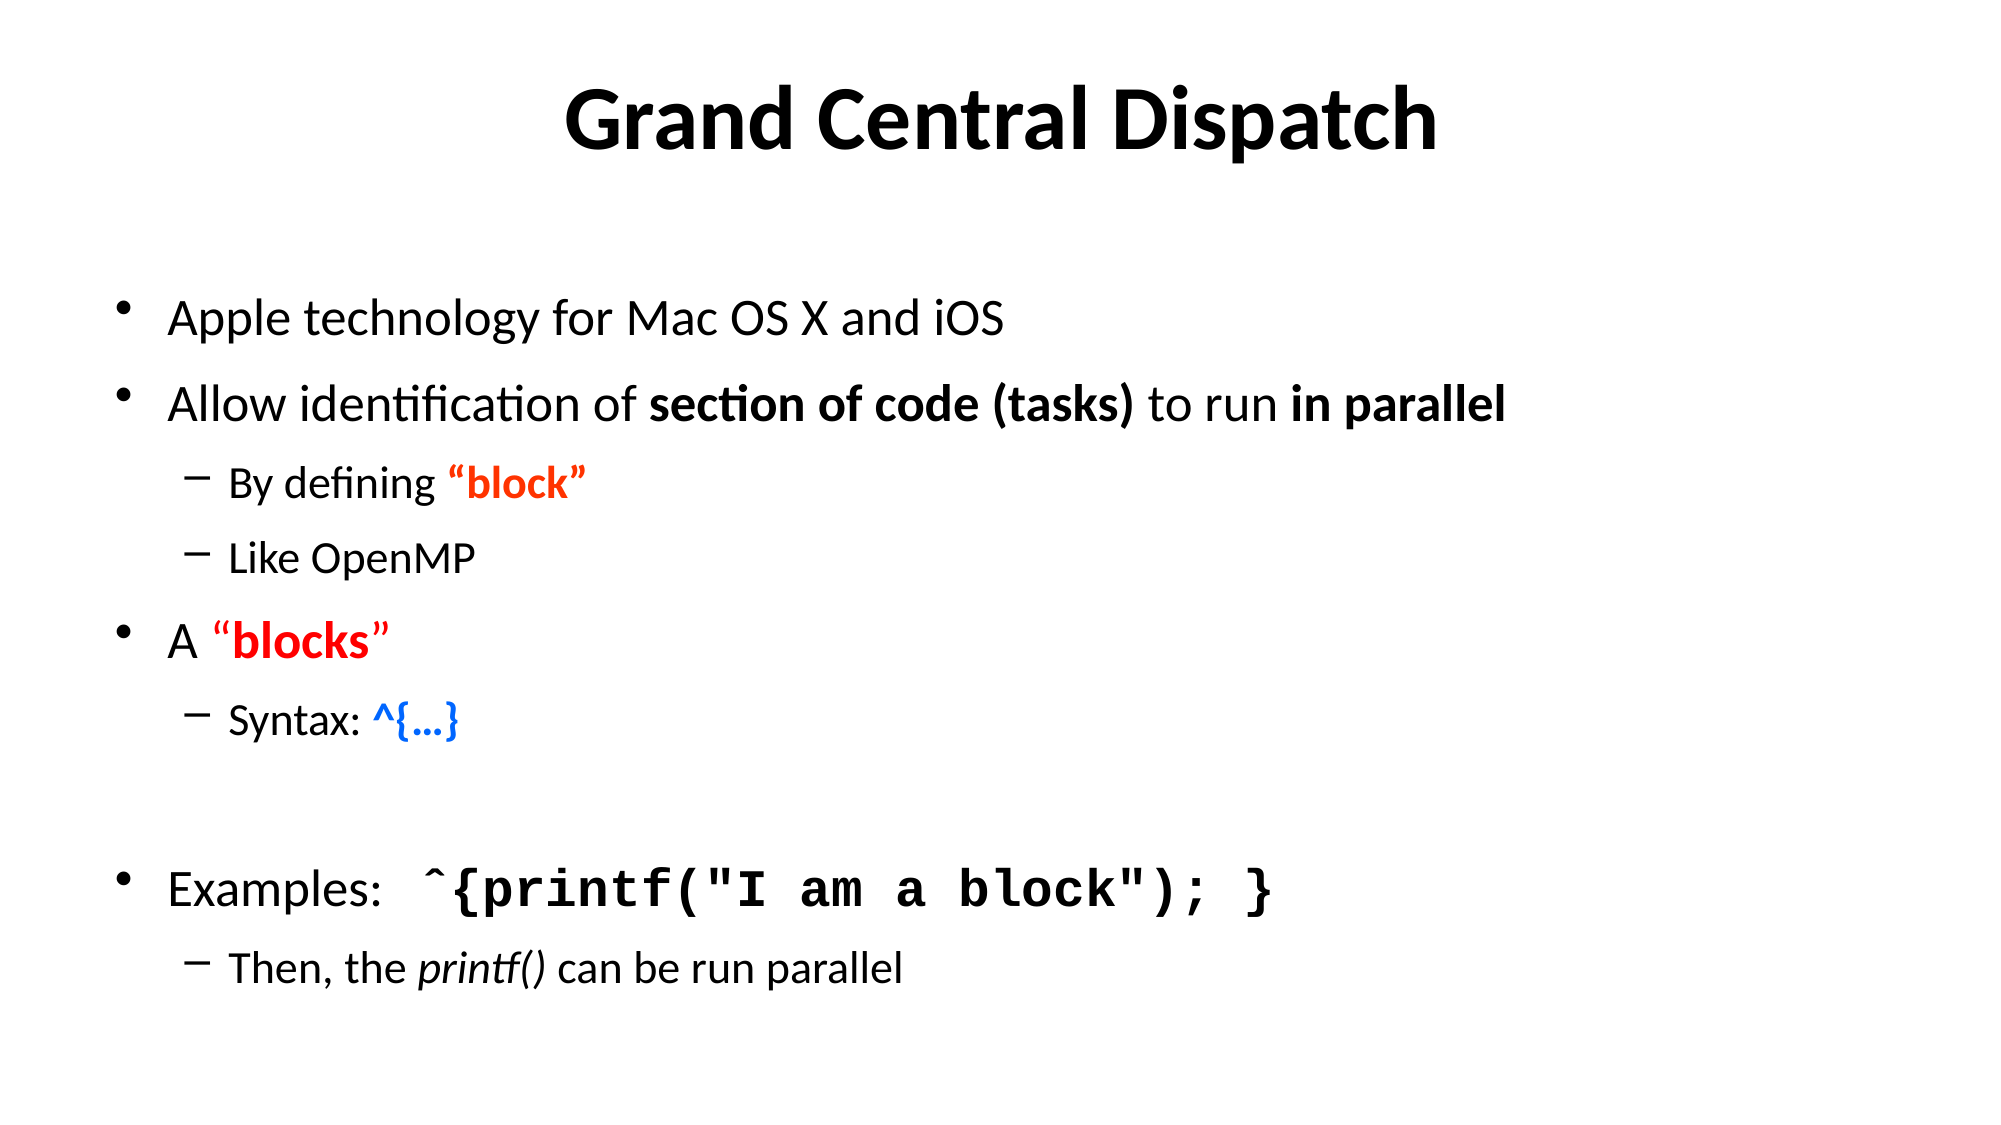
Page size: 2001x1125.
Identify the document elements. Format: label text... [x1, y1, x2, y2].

list Apple technology for Mac OS X and iOS Allow identification of section of code (tasks) to run in parallel By defining “block” Like OpenMP A “blocks” Syntax: ^{…} Examples: ˆ{printf("I am a block"); } Then, the printf() can be run parallel [99, 262, 1901, 1006]
title Grand Central Dispatch [102, 18, 1903, 207]
